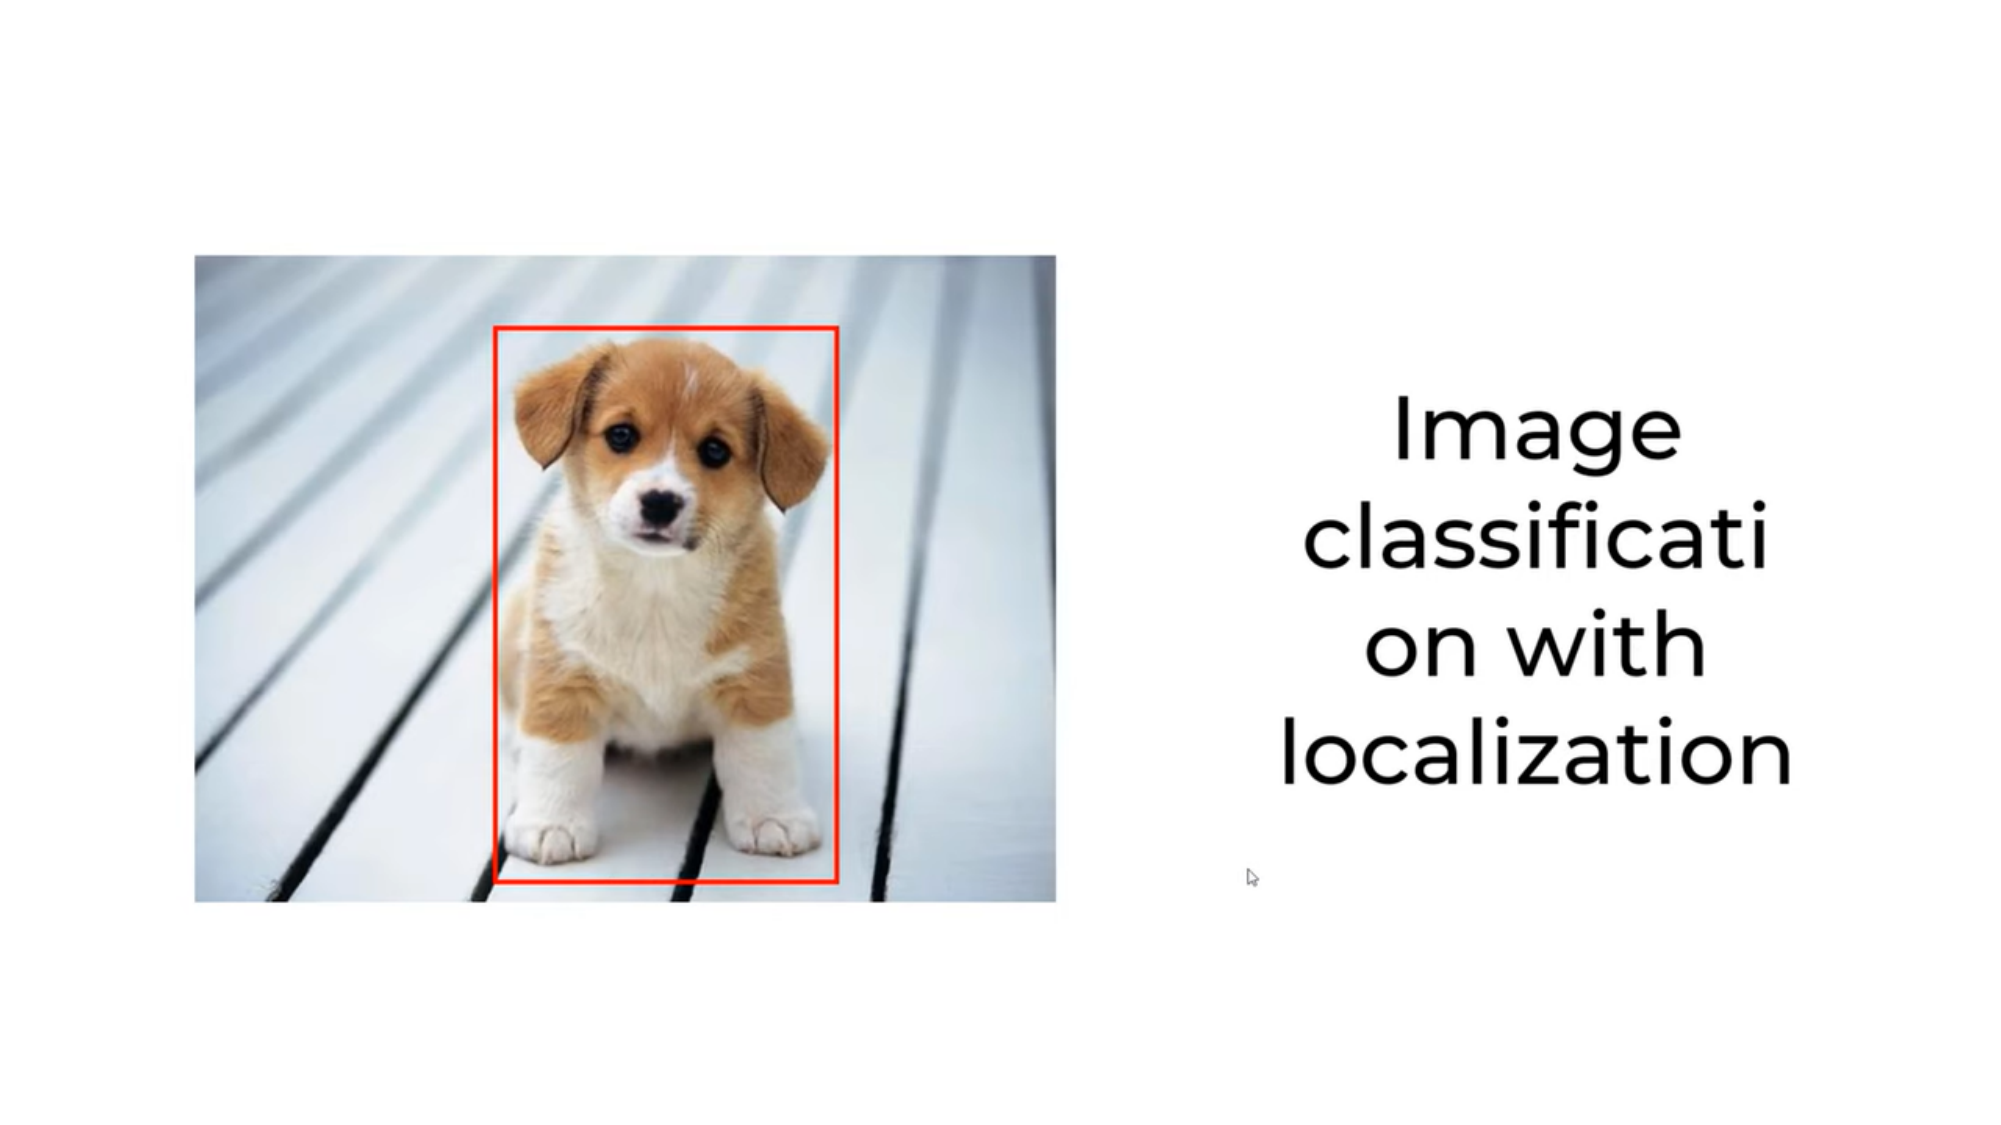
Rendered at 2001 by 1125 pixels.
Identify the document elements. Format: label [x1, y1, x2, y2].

picture [140, 199, 1860, 925]
